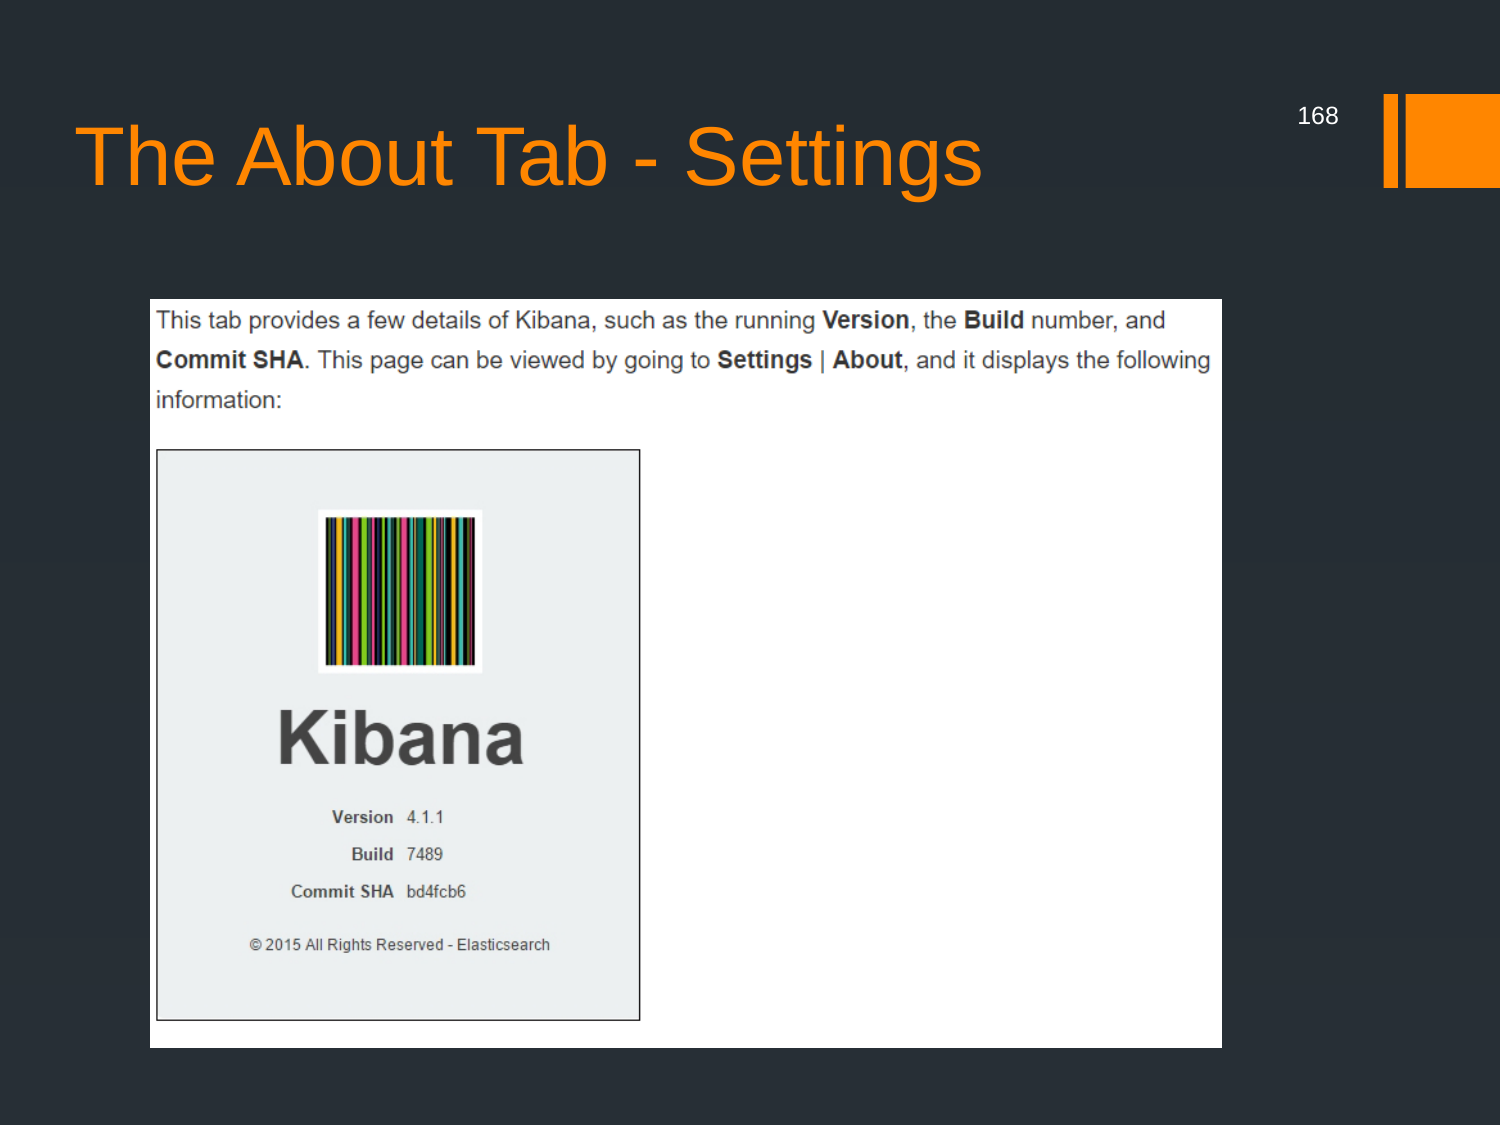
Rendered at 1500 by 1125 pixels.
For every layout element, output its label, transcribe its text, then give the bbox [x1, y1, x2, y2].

slide_number 168 [1199, 90, 1355, 140]
picture [149, 299, 1222, 1049]
title The About Tab - Settings [59, 20, 1260, 210]
